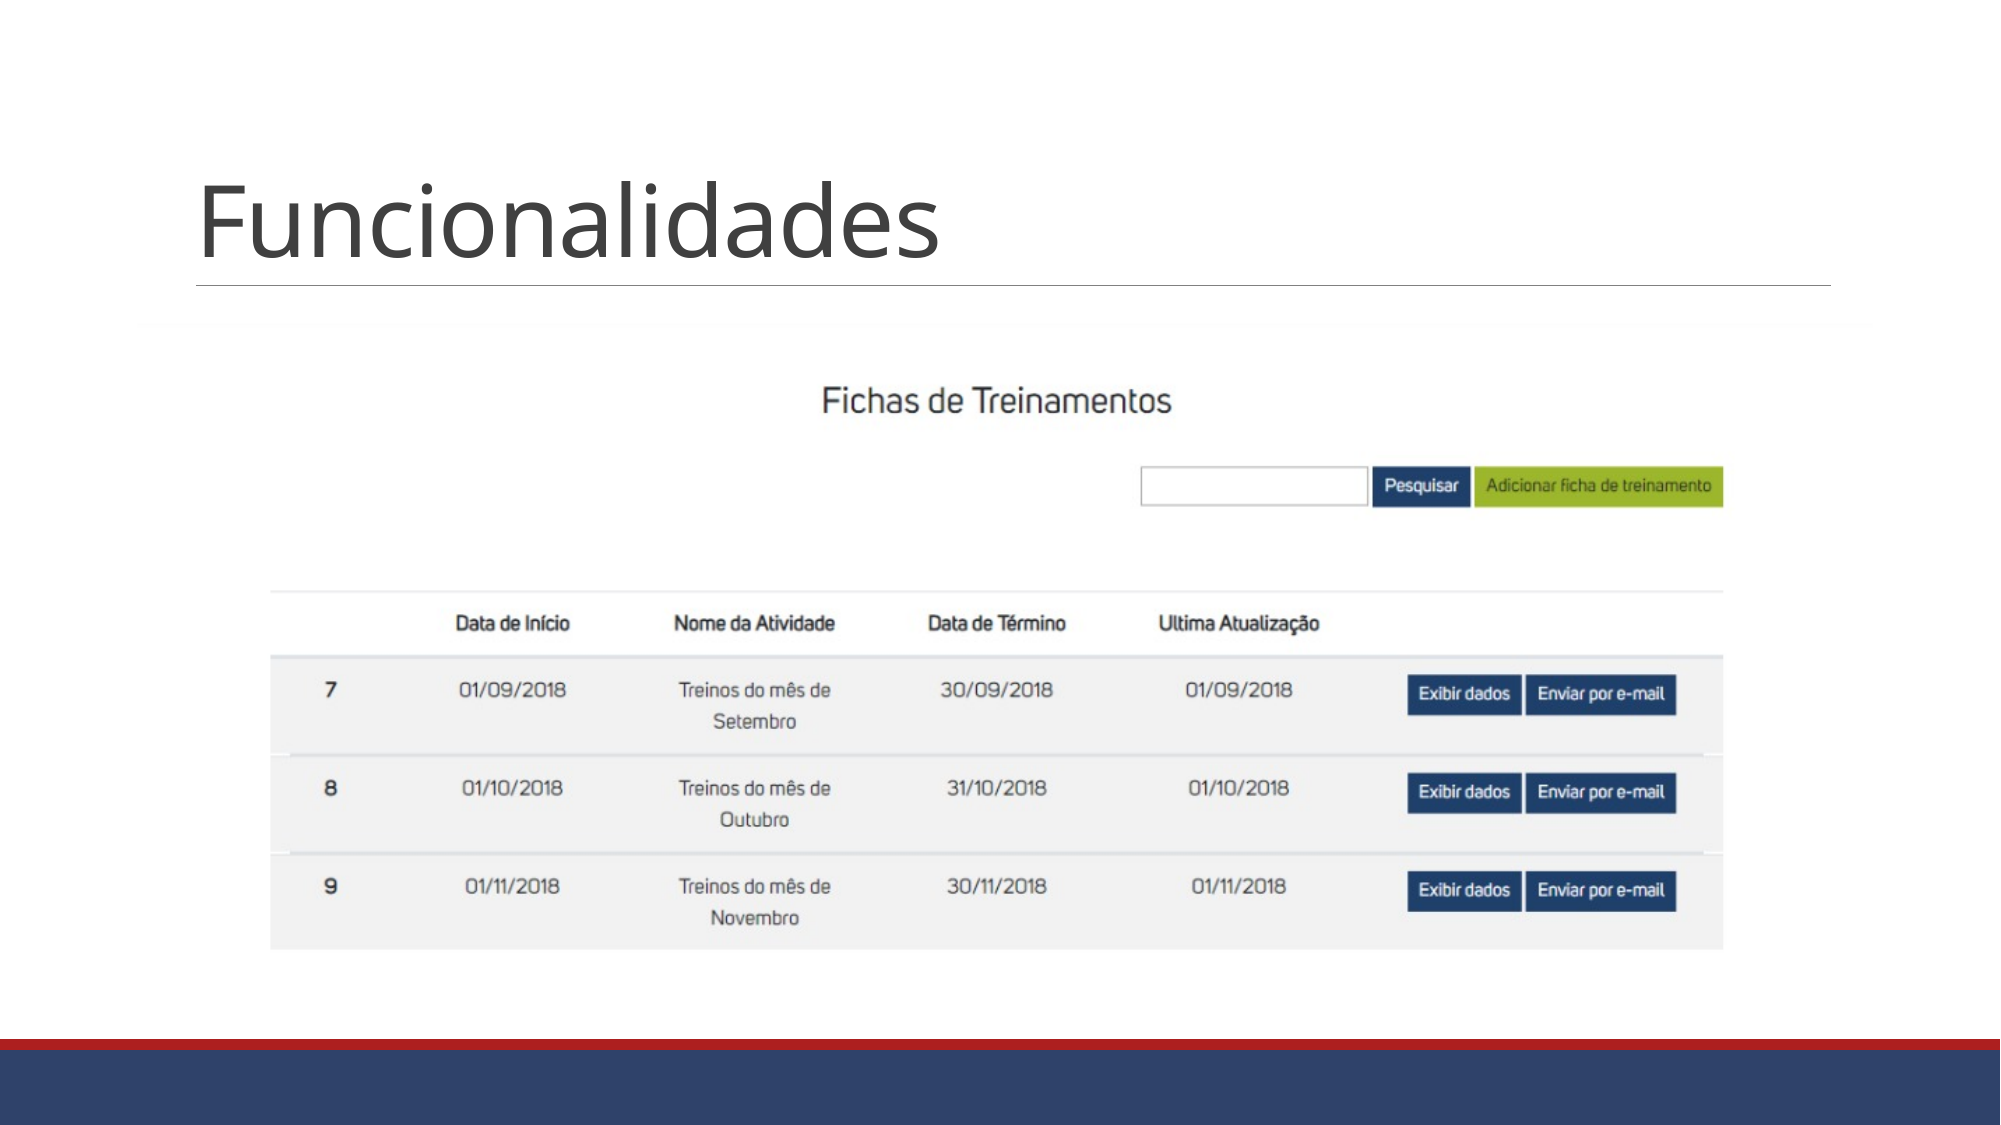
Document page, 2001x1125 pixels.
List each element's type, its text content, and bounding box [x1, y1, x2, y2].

title Funcionalidades [180, 47, 1830, 285]
picture [137, 321, 1873, 981]
